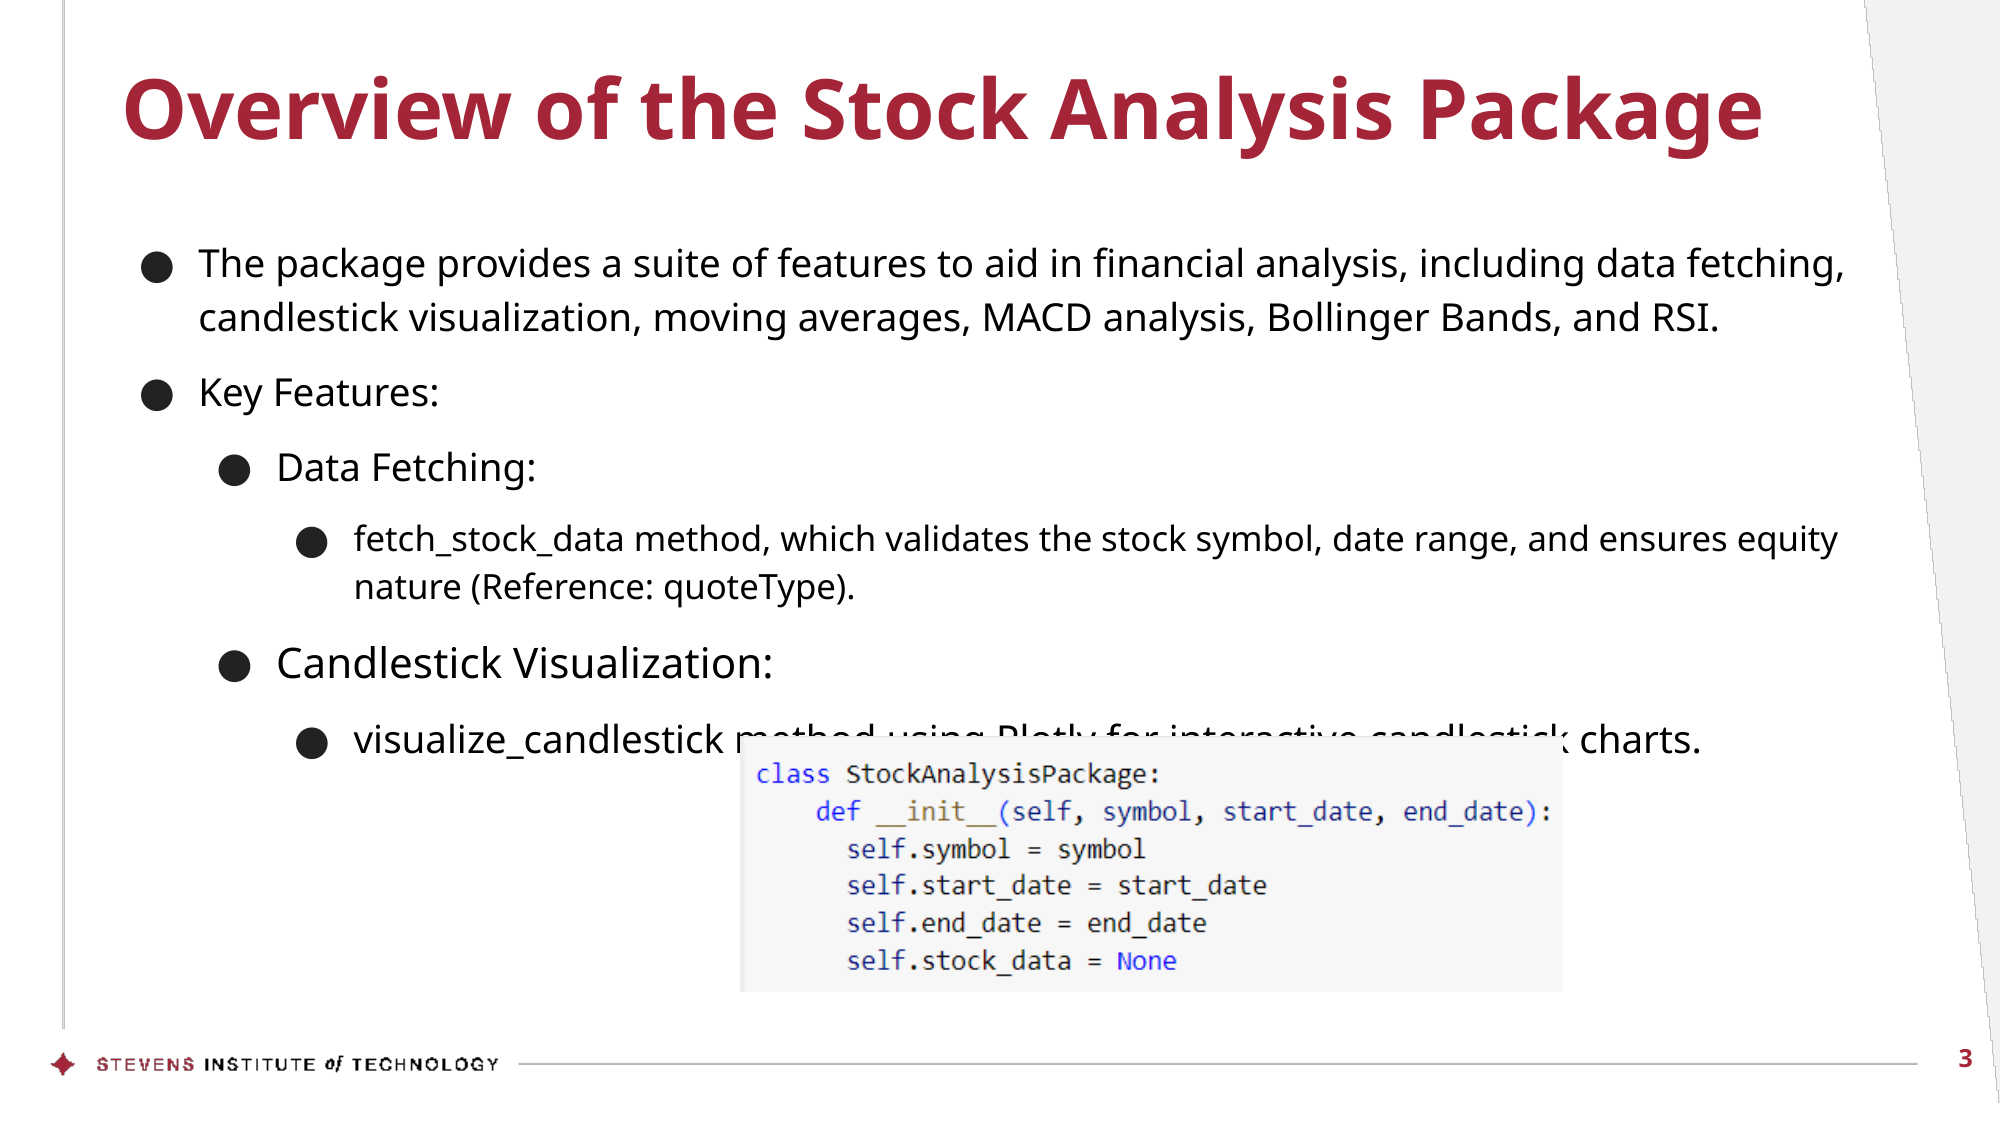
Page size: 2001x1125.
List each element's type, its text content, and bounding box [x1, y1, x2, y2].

picture [0, 0, 2000, 1125]
slide_number ‹#› [1538, 1029, 1988, 1090]
list The package provides a suite of features to aid in financial analysis, including data fetching, candlestick visualization, moving averages, MACD analysis, Bollinger Bands, and RSI. Key Features: Data Fetching: fetch_stock_data method, which validates the stock symbol, date range, and ensures equity nature (Reference: quoteType). Candlestick Visualization: visualize_candlestick method using Plotly for interactive candlestick charts. [105, 224, 1863, 777]
title Overview of the Stock Analysis Package [106, 59, 1863, 181]
